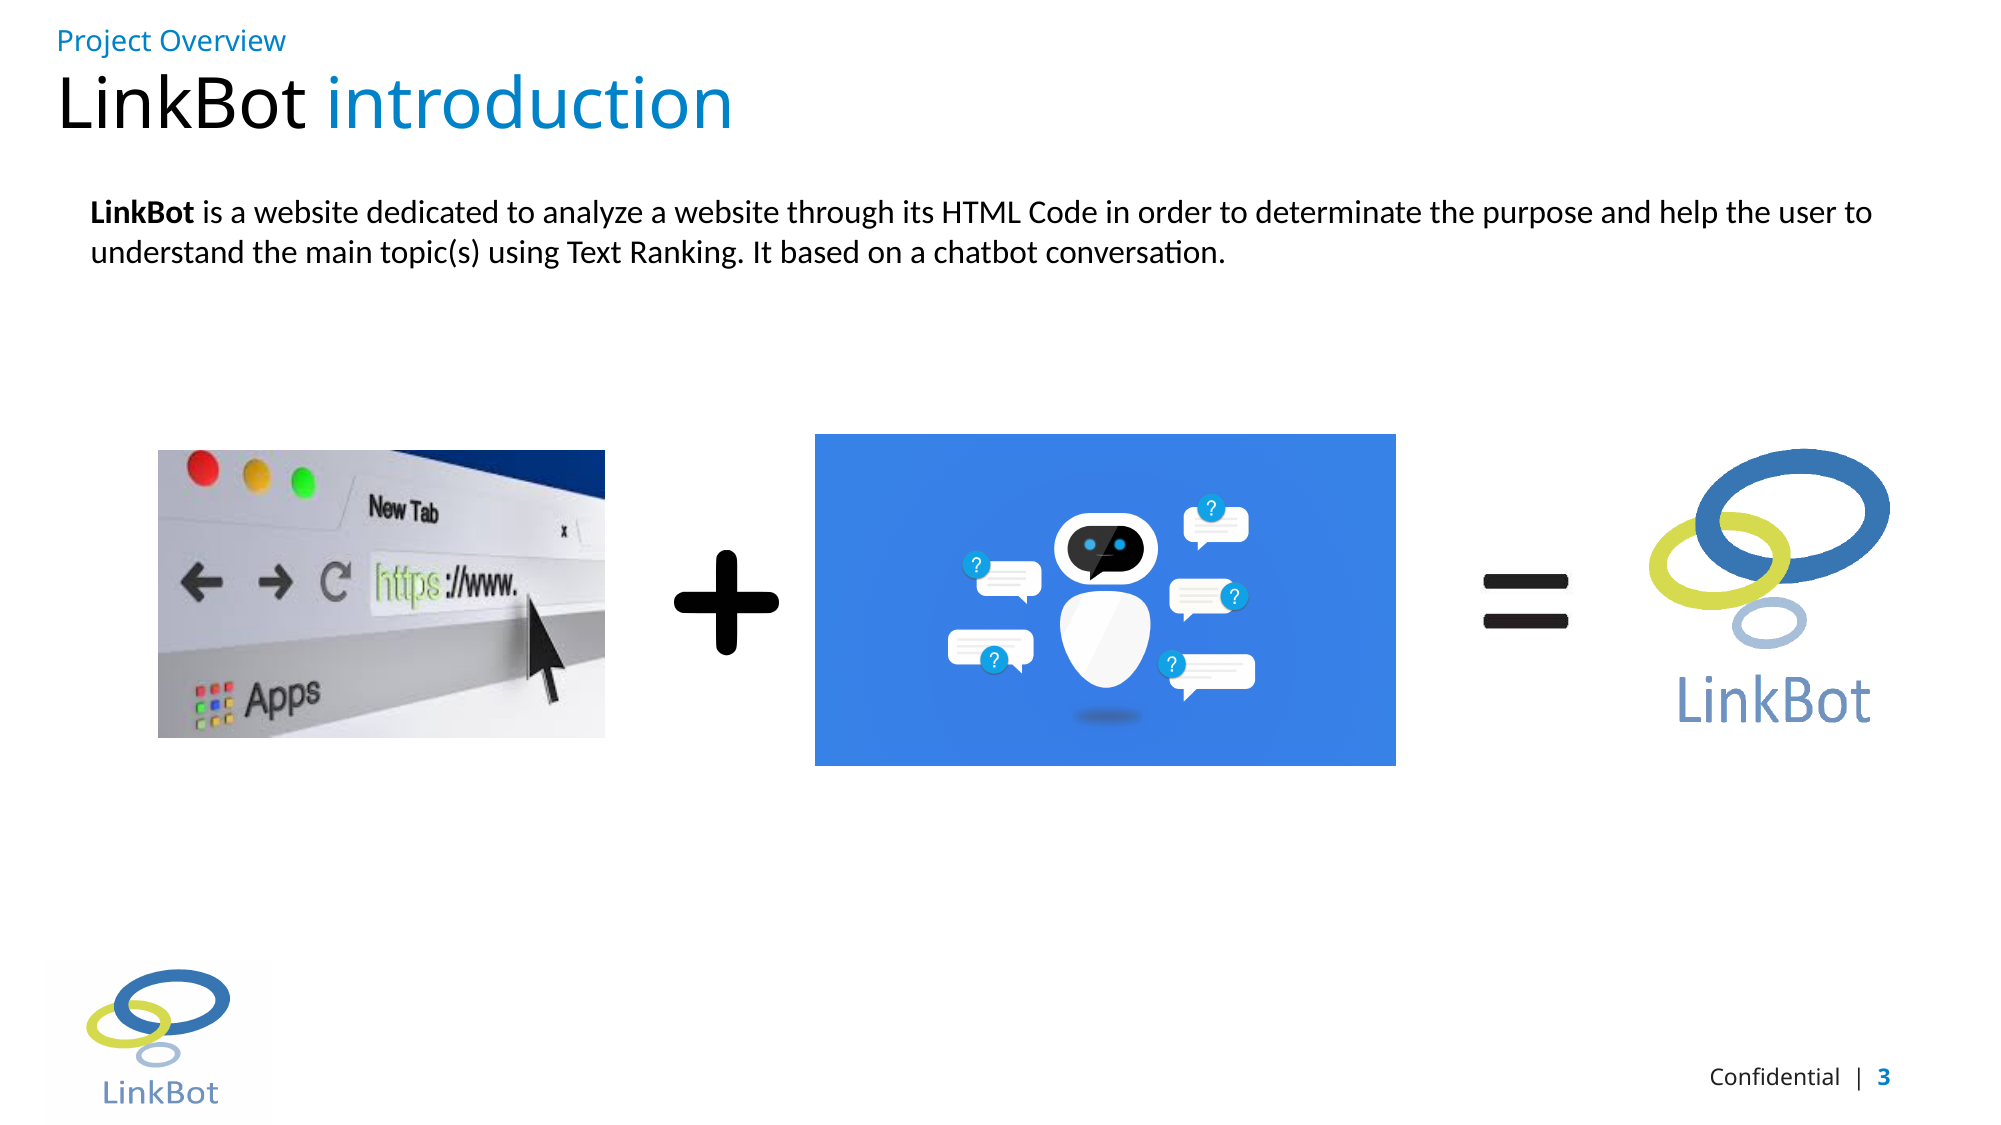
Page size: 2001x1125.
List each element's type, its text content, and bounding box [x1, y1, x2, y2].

text_box LinkBot is a website dedicated to analyze a website through its HTML Code in order to determinate the purpose and help the user to understand the main topic(s) using Text Ranking. It based on a chatbot conversation. [1113, 183, 1903, 235]
picture [44, 962, 273, 1125]
picture [158, 450, 605, 738]
text_box LinkBot is a website dedicated to analyze a website through its HTML Code in order to determinate the purpose and help the user to understand the main topic(s) using Text Ranking. It based on a chatbot conversation. [75, 183, 1082, 278]
picture [1422, 434, 1962, 766]
picture [650, 434, 1396, 766]
title LinkBot introduction [56, 60, 1944, 161]
text_box [1082, 168, 1113, 303]
text_box LinkBot is a website dedicated to analyze a website through its HTML Code in order to determinate the purpose and help the user to understand the main topic(s) using Text Ranking. It based on a chatbot conversation. [1113, 236, 1903, 278]
subtitle Project Overview [56, 16, 1213, 64]
